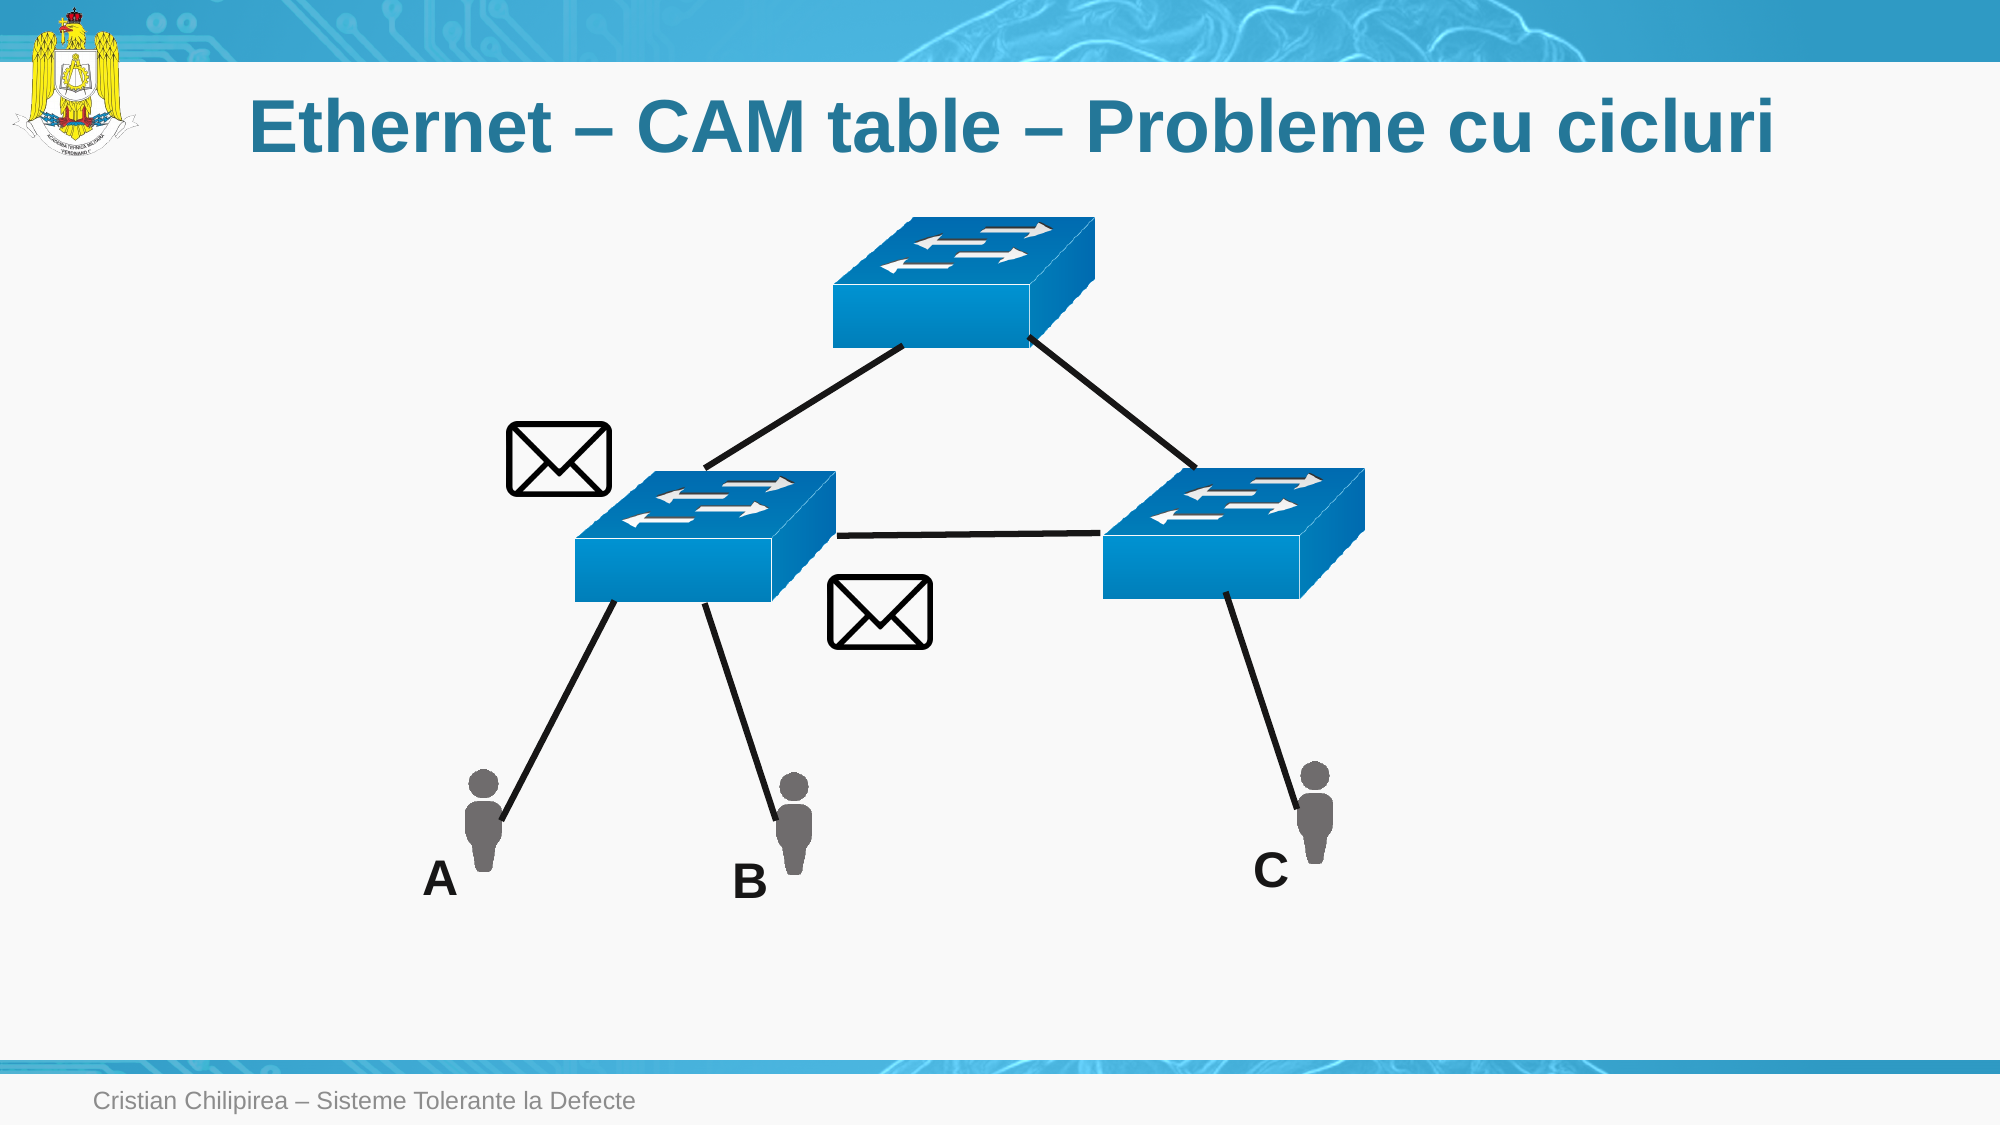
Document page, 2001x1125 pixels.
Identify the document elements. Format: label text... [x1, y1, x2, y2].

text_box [501, 600, 615, 821]
title Ethernet – CAM table – Probleme cu cicluri [150, 76, 1876, 180]
text_box C [1239, 830, 1305, 905]
picture [1100, 465, 1366, 601]
picture [1297, 761, 1333, 864]
picture [465, 769, 502, 872]
picture [776, 772, 812, 875]
picture [830, 214, 1096, 345]
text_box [1028, 336, 1196, 469]
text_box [704, 345, 904, 469]
text_box A [407, 838, 474, 914]
picture [506, 421, 933, 650]
picture [0, 0, 2000, 156]
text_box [704, 603, 777, 821]
picture [0, 1060, 2000, 1074]
text_box B [718, 841, 784, 917]
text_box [1225, 591, 1298, 810]
footer Cristian Chilipirea – Sisteme Tolerante la Defecte [77, 1073, 1338, 1125]
